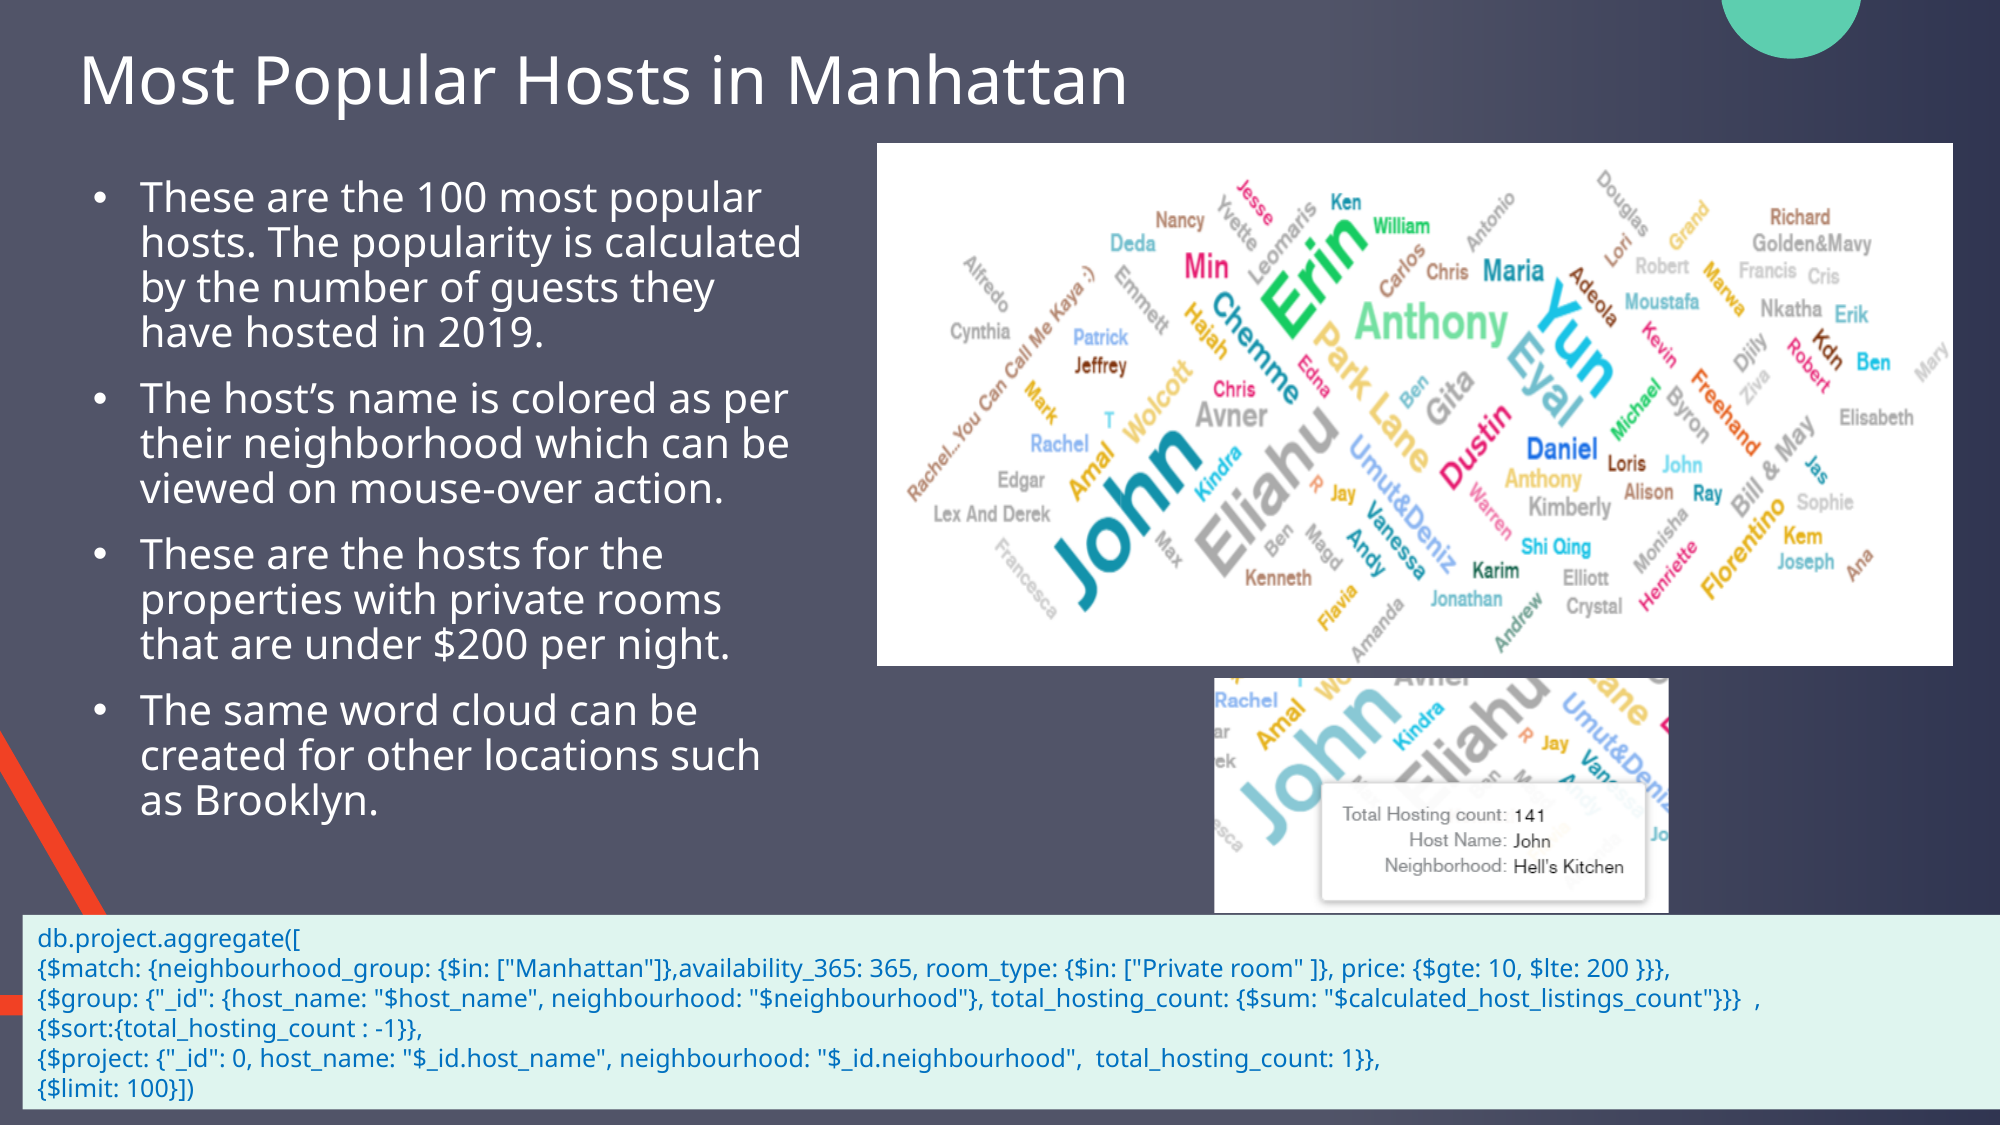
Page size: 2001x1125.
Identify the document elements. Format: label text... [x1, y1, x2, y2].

title Most Popular Hosts in Manhattan [63, 42, 1867, 127]
picture [877, 143, 1953, 666]
list These are the 100 most popular hosts. The popularity is calculated by the number of guests they have hosted in 2019. The host’s name is colored as per their neighborhood which can be viewed on mouse-over action. These are the hosts for the properties with private rooms that are under $200 per night. The same word cloud can be created for other locations such as Brooklyn. [77, 169, 822, 743]
text_box db.project.aggregate([ {$match: {neighbourhood_group: {$in: ["Manhattan"]},availability_365: 365, room_type: {$in: ["Private room" ]}, price: {$gte: 10, $lte: 200 }}}, {$group: {"_id": {host_name: "$host_name", neighbourhood: "$neighbourhood"}, total_hosting_count: {$sum: "$calculated_host_listings_count"}}} , {$sort:{total_hosting_count : -1}}, {$project: {"_id": 0, host_name: "$_id.host_name", neighbourhood: "$_id.neighbourhood", total_hosting_count: 1}}, {$limit: 100}]) [22, 914, 2000, 1110]
picture [1214, 678, 1669, 932]
